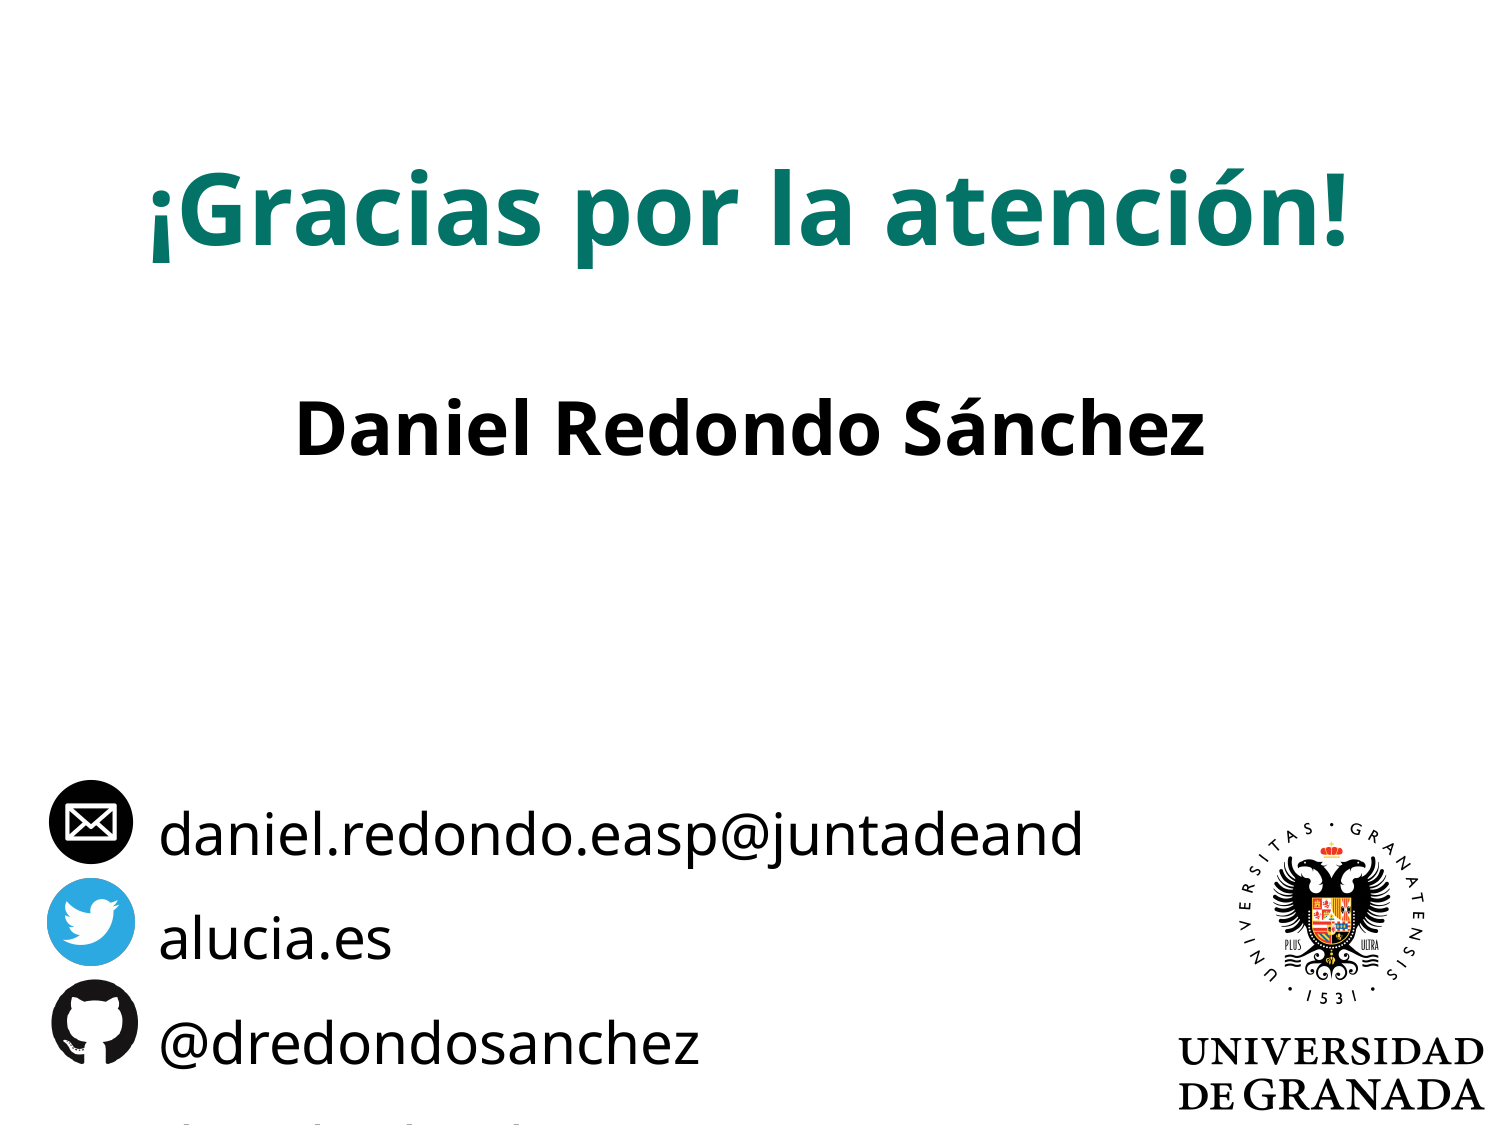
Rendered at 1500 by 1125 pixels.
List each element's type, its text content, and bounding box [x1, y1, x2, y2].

subtitle Daniel Redondo Sánchez [130, 368, 1370, 772]
title ¡Gracias por la atención! [95, 66, 1405, 359]
picture [39, 971, 143, 1075]
text_box daniel.redondo.easp@juntadeandalucia.es @dredondosanchez danielredondo [143, 754, 1107, 1125]
picture [47, 778, 135, 866]
picture [1161, 801, 1500, 1125]
picture [47, 878, 135, 966]
